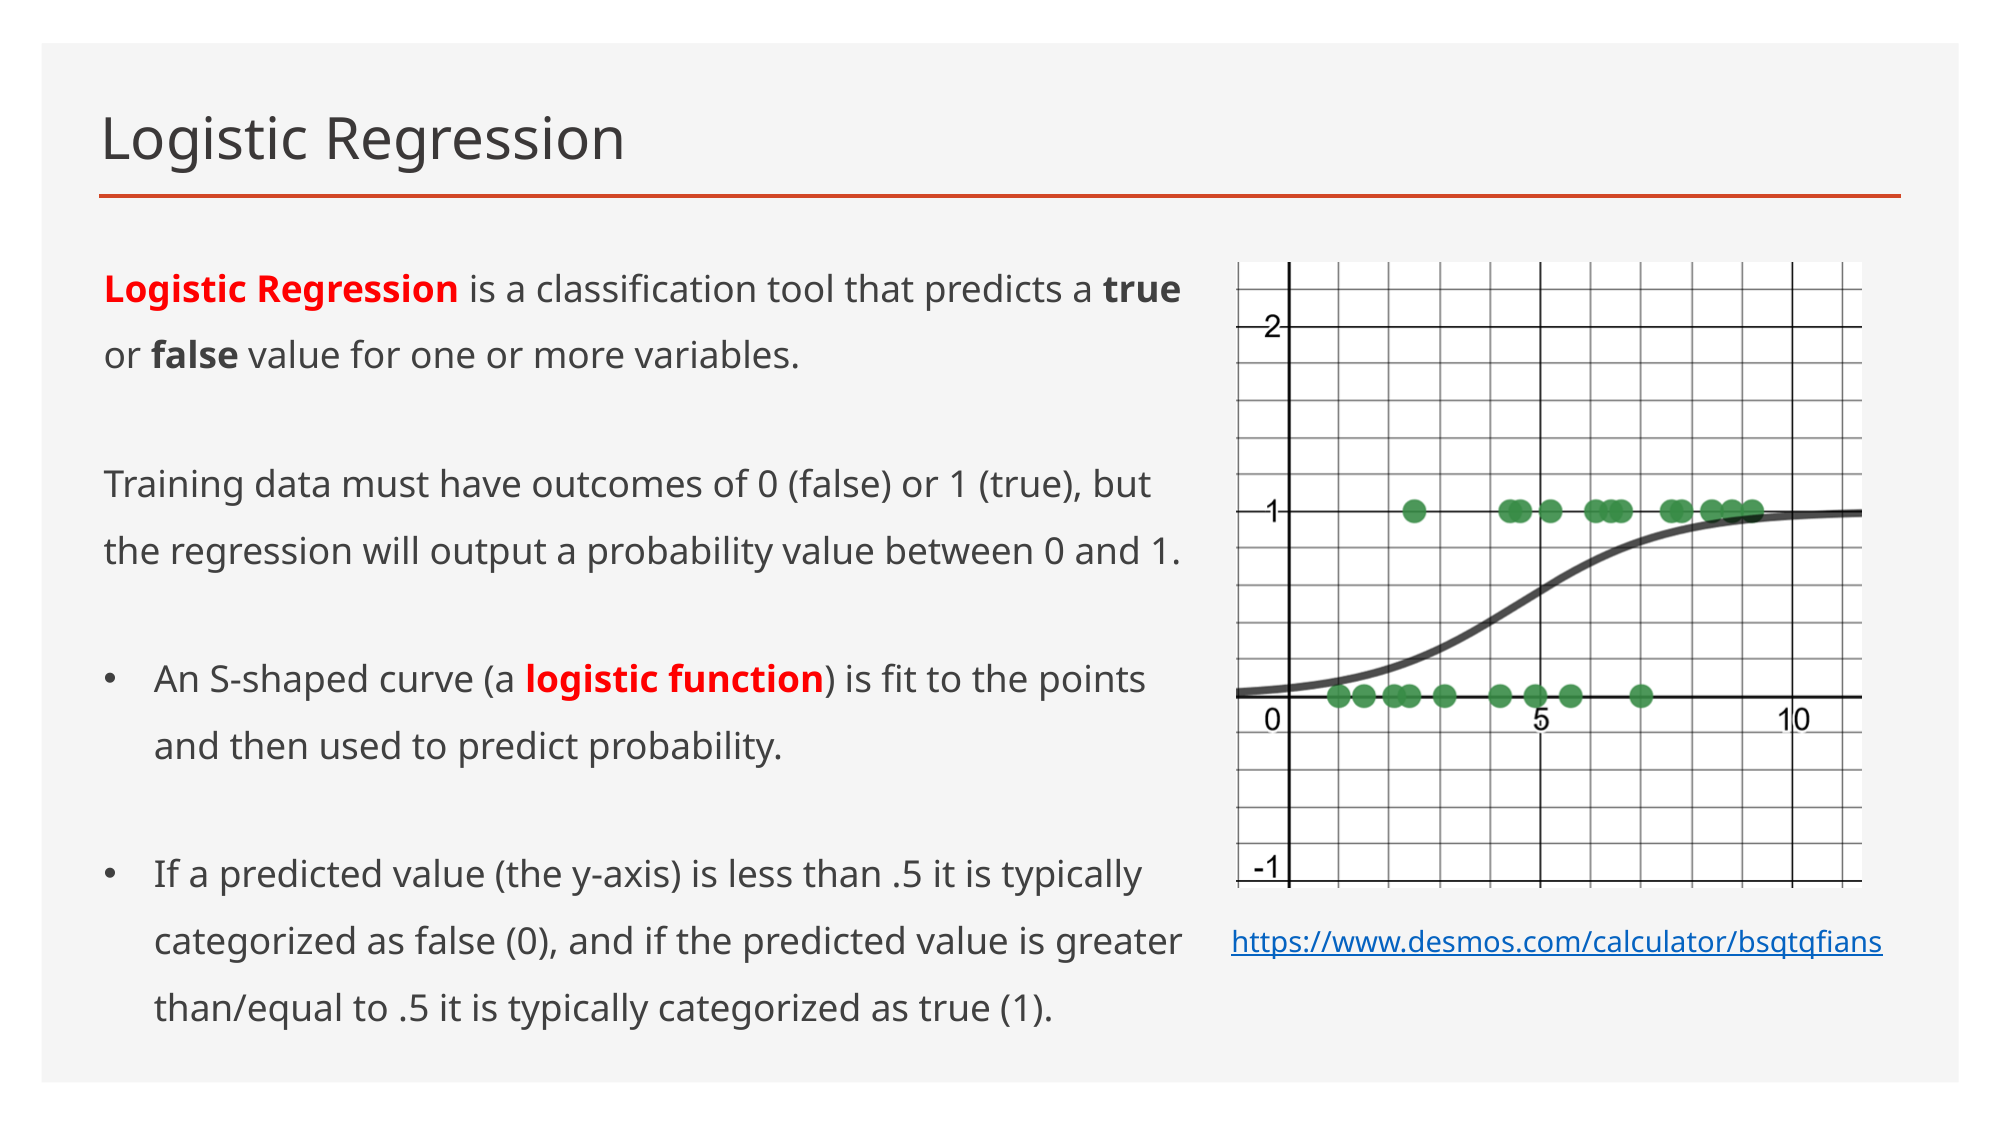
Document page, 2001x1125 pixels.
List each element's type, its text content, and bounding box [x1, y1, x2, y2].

title Logistic Regression [85, 73, 1214, 179]
text_box https://www.desmos.com/calculator/bsqtqfians [1216, 915, 1898, 1005]
list Logistic Regression is a classification tool that predicts a true or false value for one or more variables. Training data must have outcomes of 0 (false) or 1 (true), but the regression will output a probability value between 0 and 1. An S-shaped curve (a logistic function) is fit to the points and then used to predict probability. If a predicted value (the y-axis) is less than .5 it is typically categorized as false (0), and if the predicted value is greater than/equal to .5 it is typically categorized as true (1). [88, 235, 1214, 1052]
picture [1236, 262, 1862, 888]
